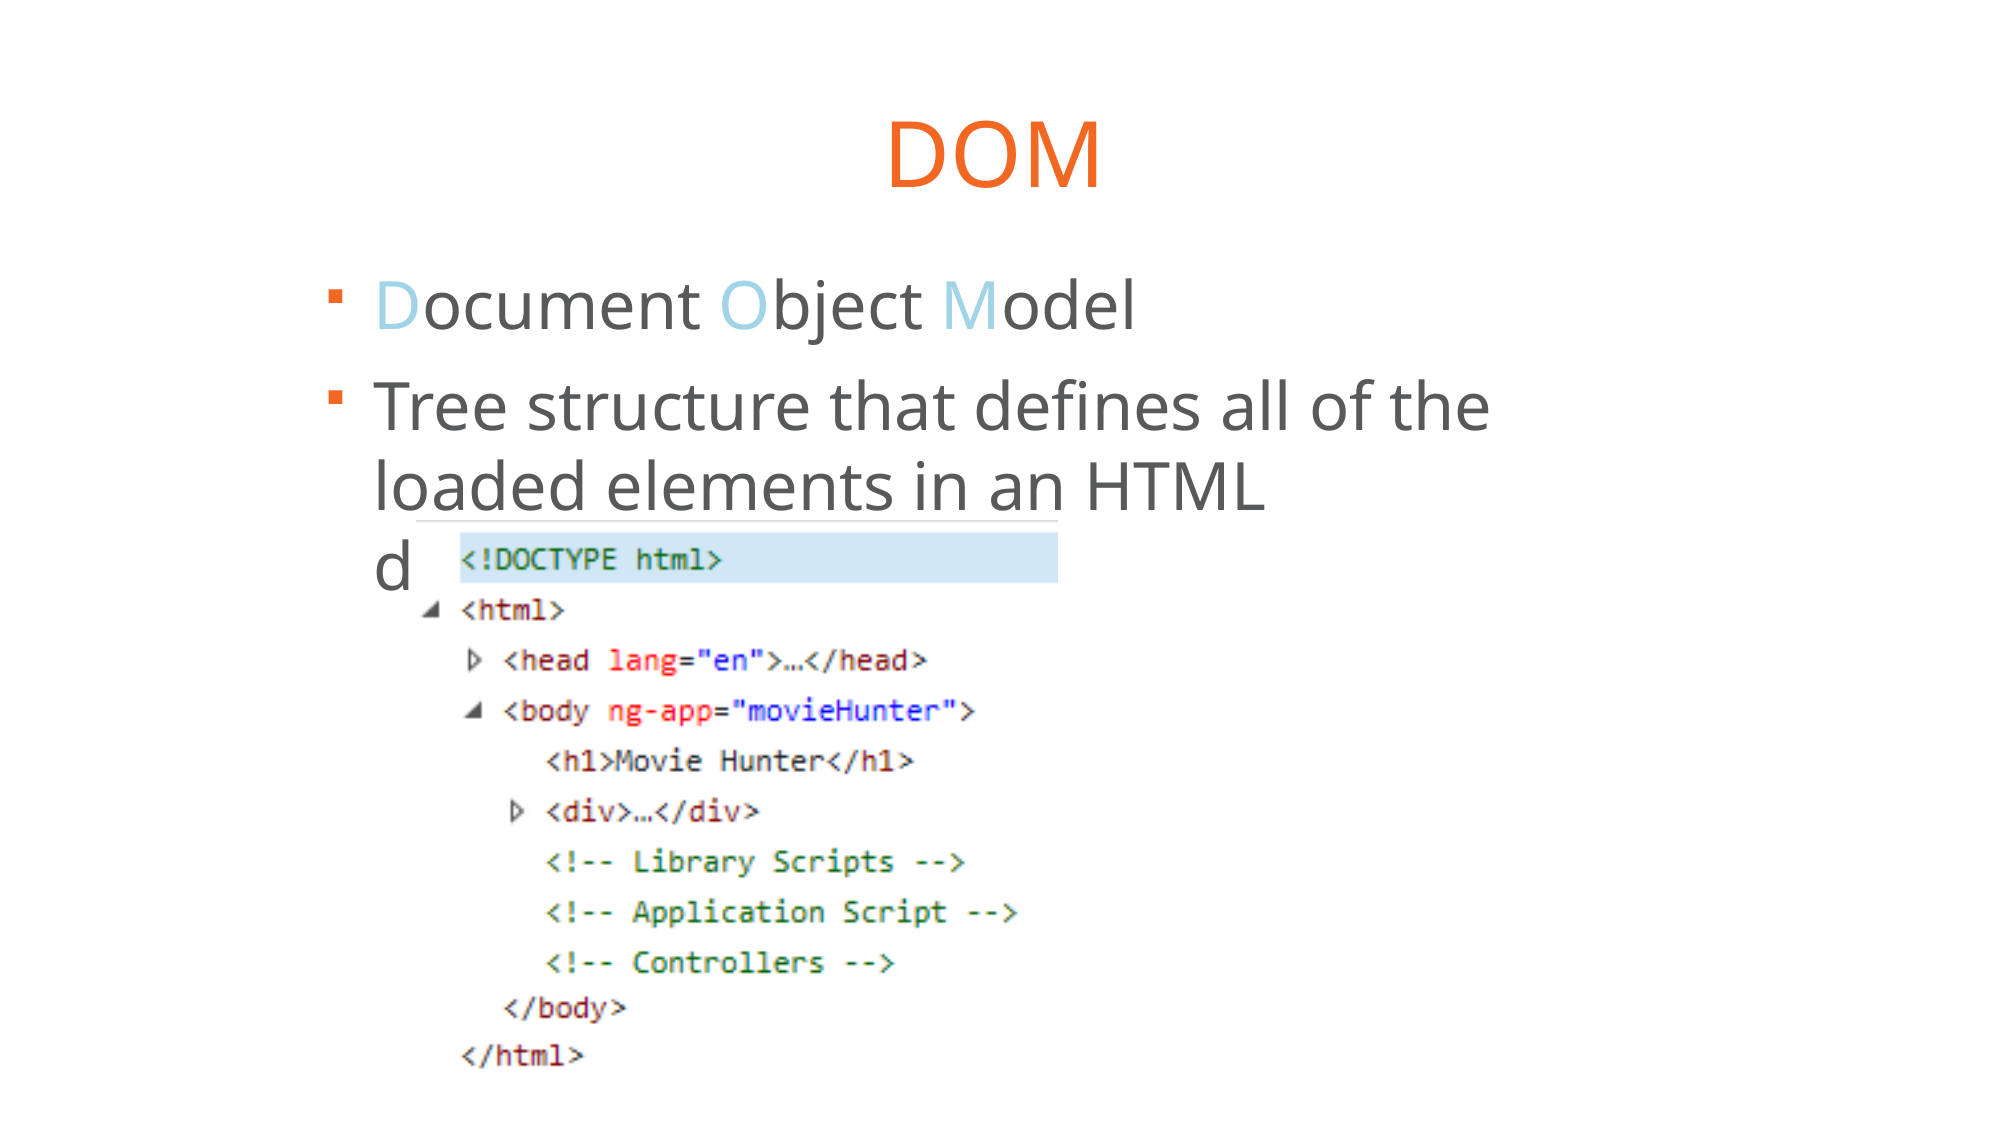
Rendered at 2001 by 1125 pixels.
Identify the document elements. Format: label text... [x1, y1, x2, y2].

picture [416, 520, 1059, 1094]
title DOM [101, 30, 1903, 289]
list Document Object Model Tree structure that defines all of the loaded elements in an HTML document [324, 262, 1550, 1005]
